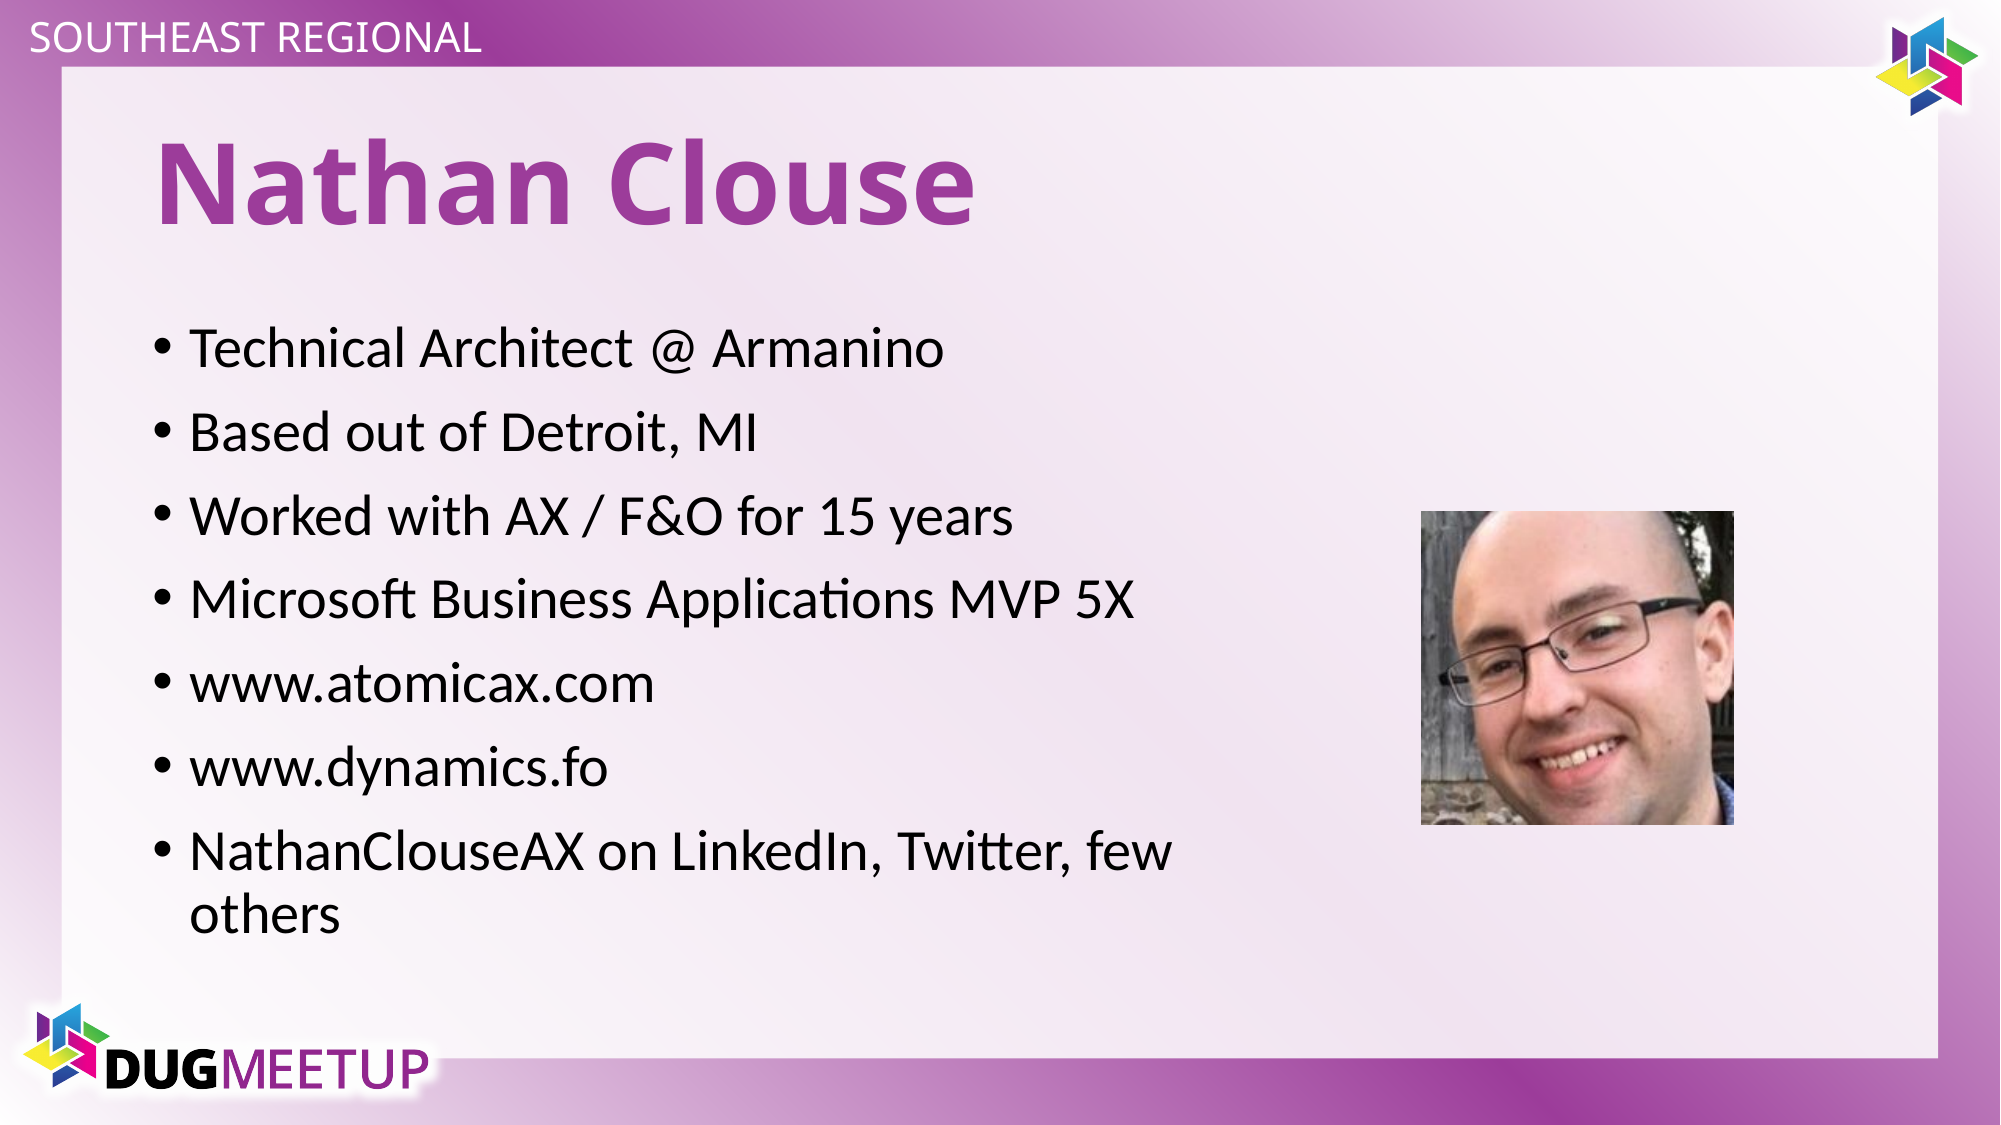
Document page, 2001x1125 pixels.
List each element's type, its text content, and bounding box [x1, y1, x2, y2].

picture [21, 1001, 437, 1093]
picture [1875, 17, 1979, 116]
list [1421, 511, 1734, 825]
list Technical Architect @ Armanino Based out of Detroit, MI Worked with AX / F&O for 15 years Microsoft Business Applications MVP 5X www.atomicax.com www.dynamics.fo NathanClouseAX on LinkedIn, Twitter, few others [137, 309, 1252, 1024]
title Nathan Clouse [137, 79, 1863, 297]
